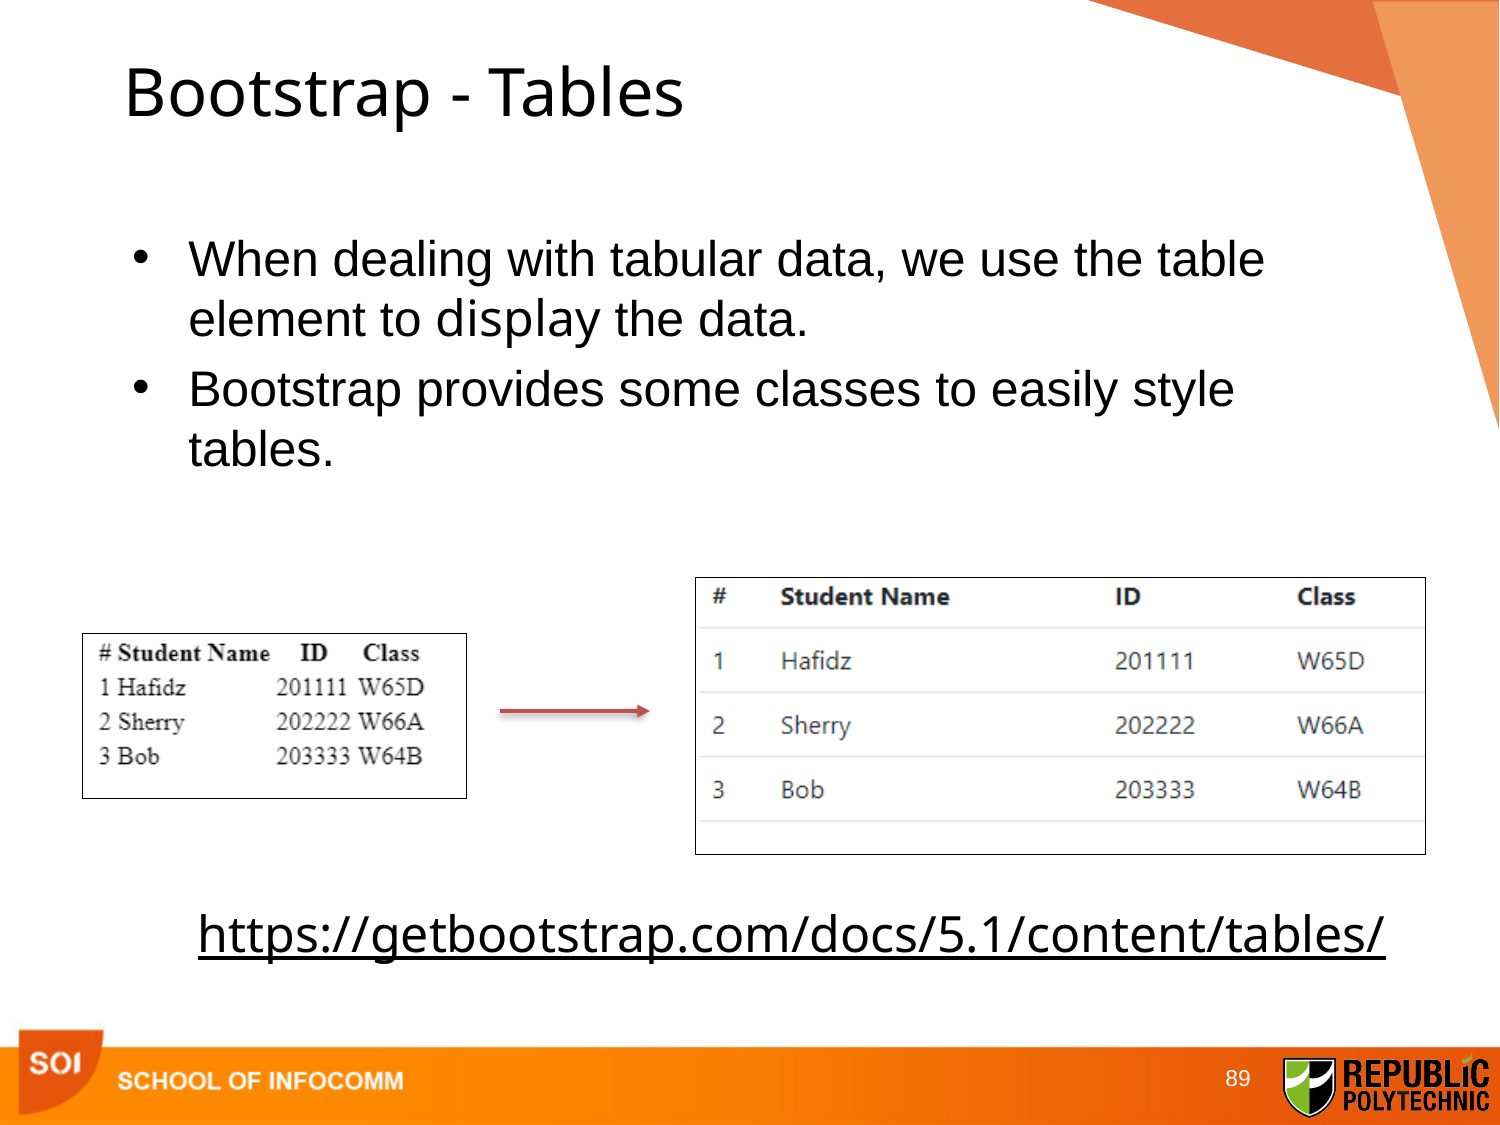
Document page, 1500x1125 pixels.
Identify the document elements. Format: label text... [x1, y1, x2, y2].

slide_number 89 [1210, 1056, 1500, 1117]
picture [0, 0, 1500, 1125]
title Bootstrap - Tables [109, 42, 1129, 142]
text_box https://getbootstrap.com/docs/5.1/content/tables/ [183, 895, 1414, 979]
list When dealing with tabular data, we use the table element to display the data. Bootstrap provides some classes to easily style tables. [117, 219, 1344, 836]
